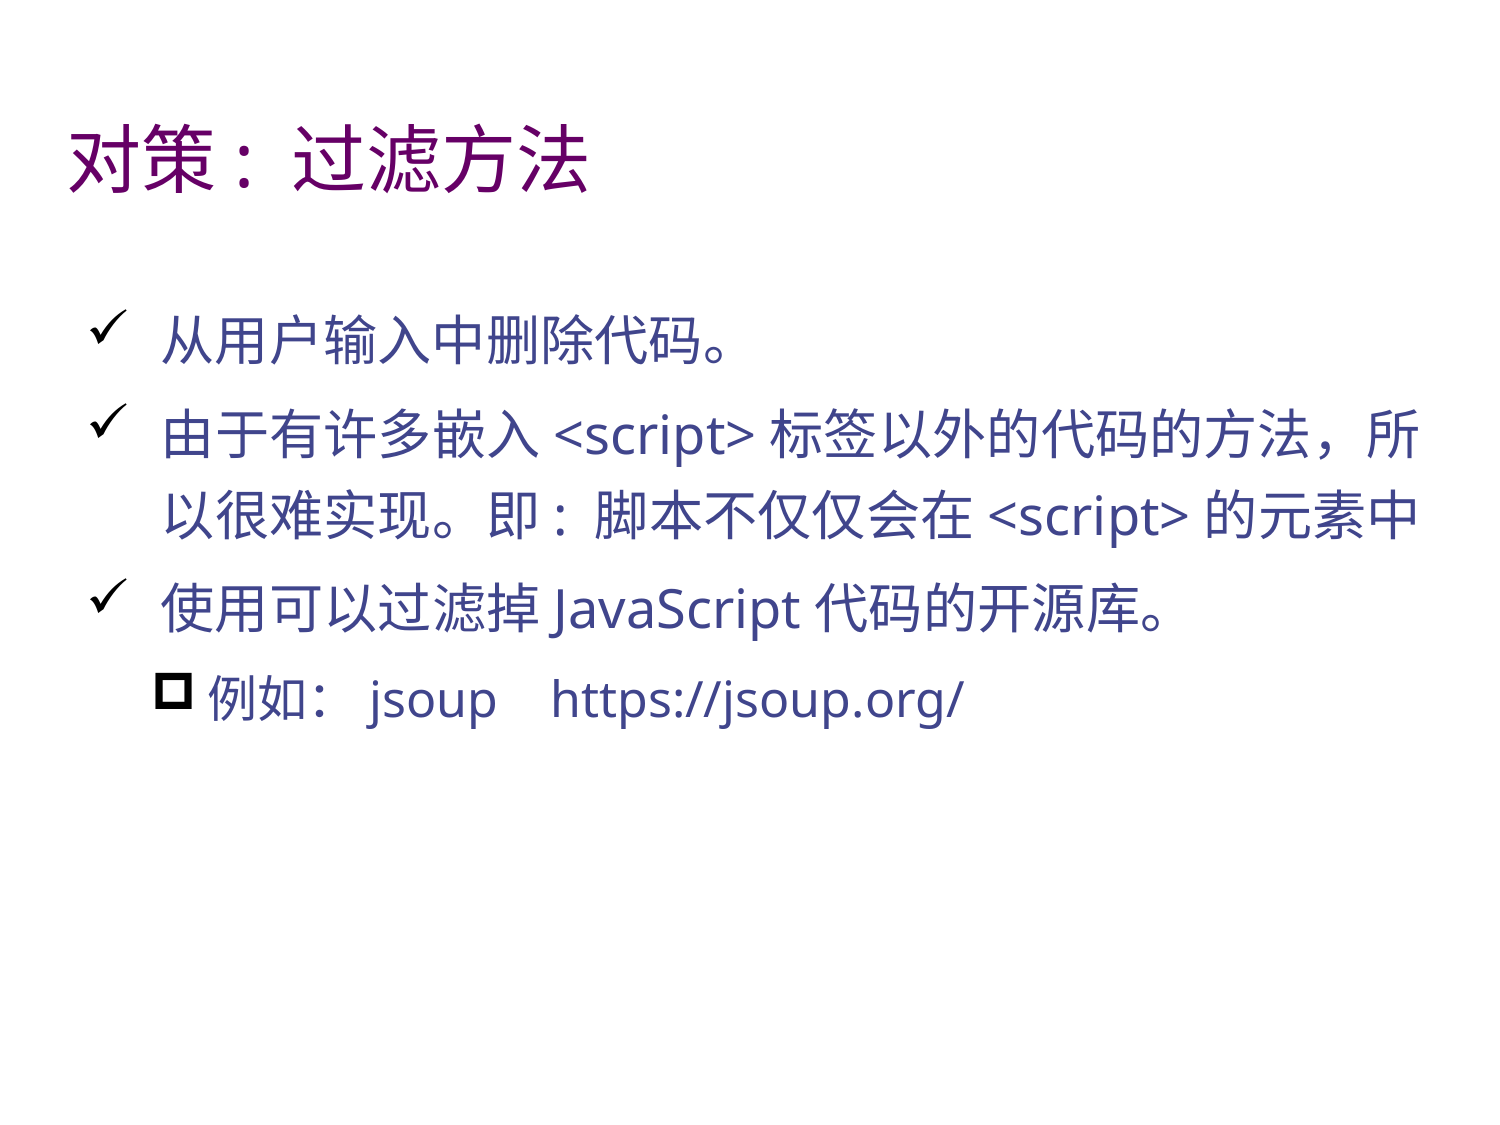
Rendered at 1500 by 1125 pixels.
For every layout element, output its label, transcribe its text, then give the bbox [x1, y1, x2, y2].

title 对策: 过滤方法 [50, 97, 1450, 223]
list 从用户输入中删除代码。 由于有许多嵌入<script>标签以外的代码的方法，所以很难实现。即: 脚本不仅仅会在<script>的元素中 使用可以过滤掉JavaScript代码的开源库。 例如：jsoup https://jsoup.org/ [51, 274, 1451, 838]
